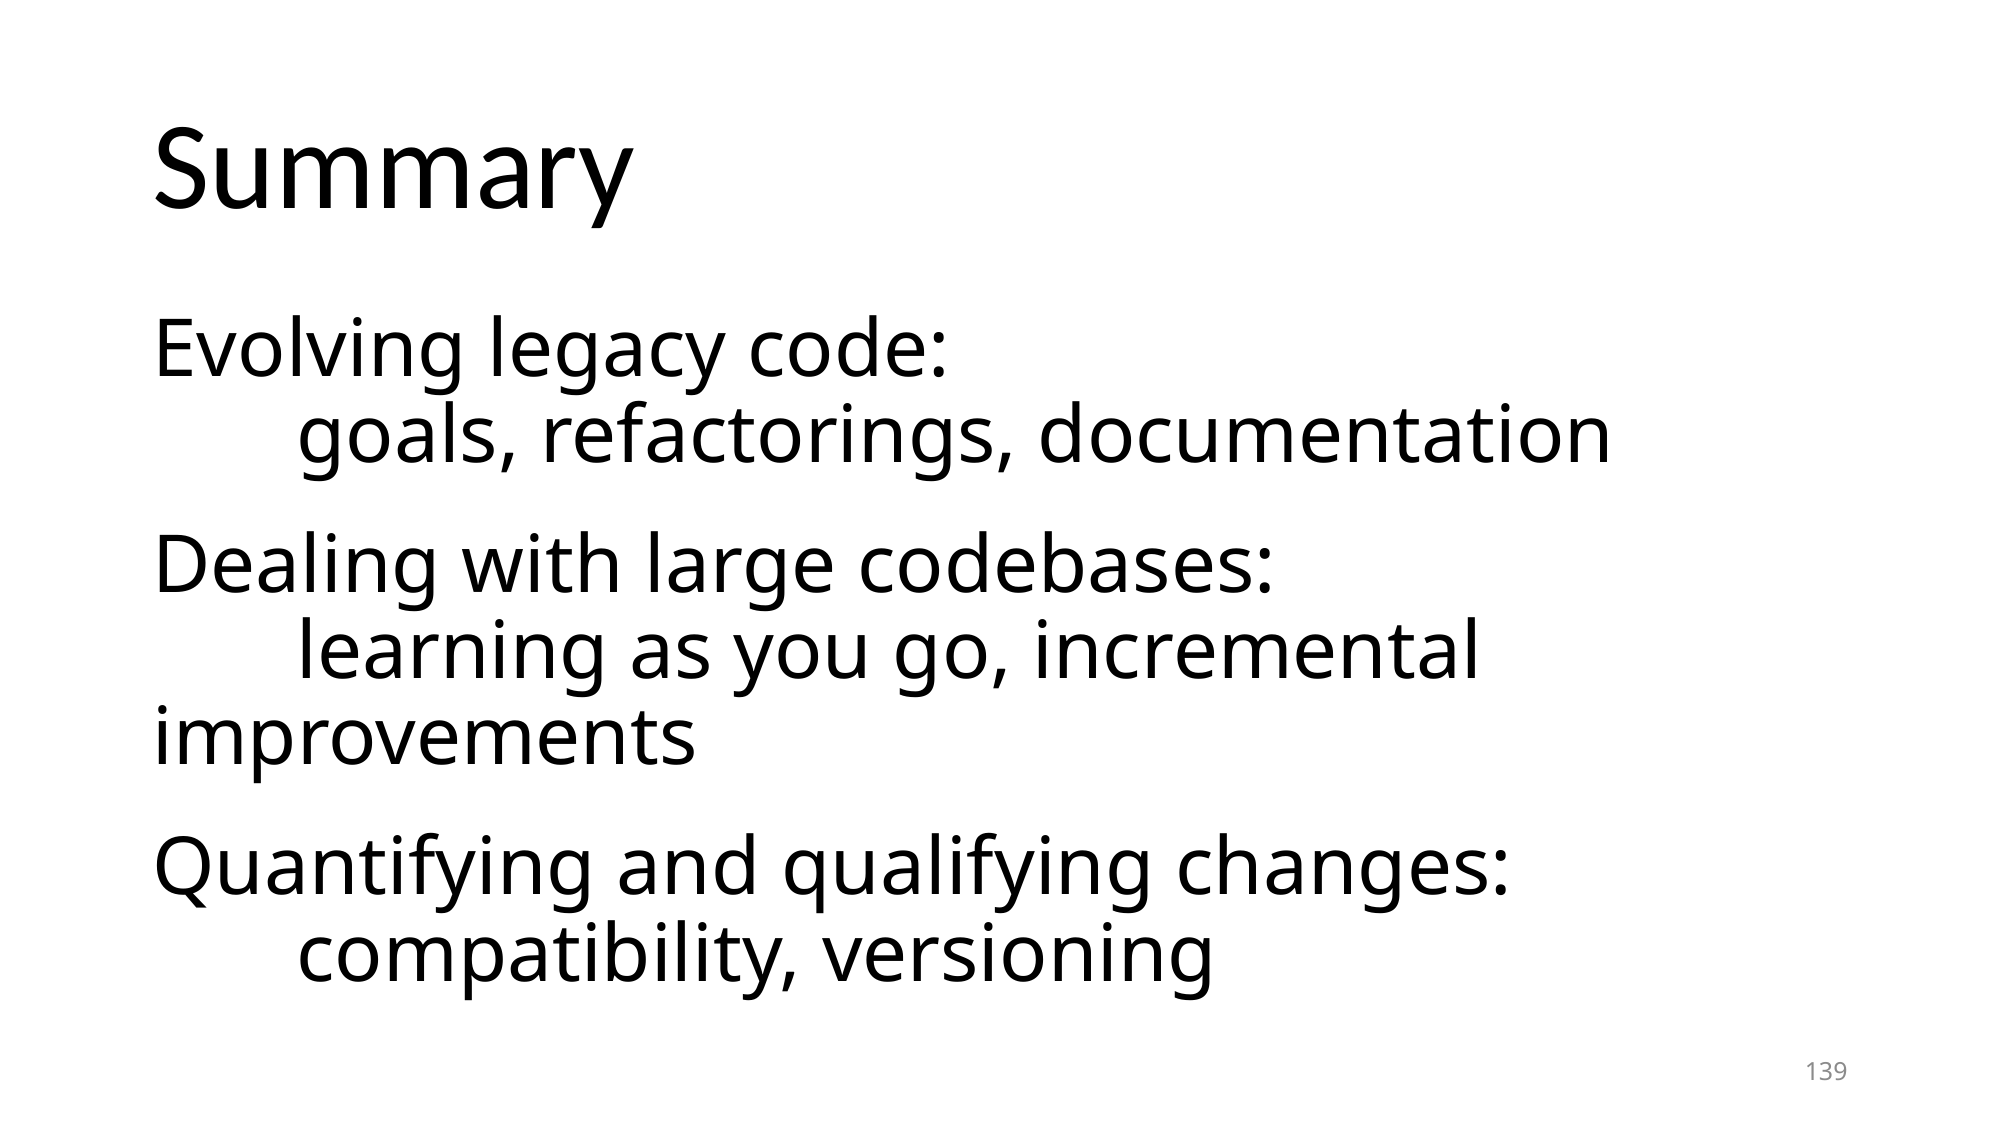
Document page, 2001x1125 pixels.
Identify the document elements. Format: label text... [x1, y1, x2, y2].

slide_number 139 [1412, 1042, 1863, 1103]
list Evolving legacy code: goals, refactorings, documentation Dealing with large codebases: learning as you go, incremental improvements Quantifying and qualifying changes: compatibility, versioning [137, 299, 1863, 1014]
title Summary [137, 59, 1863, 278]
